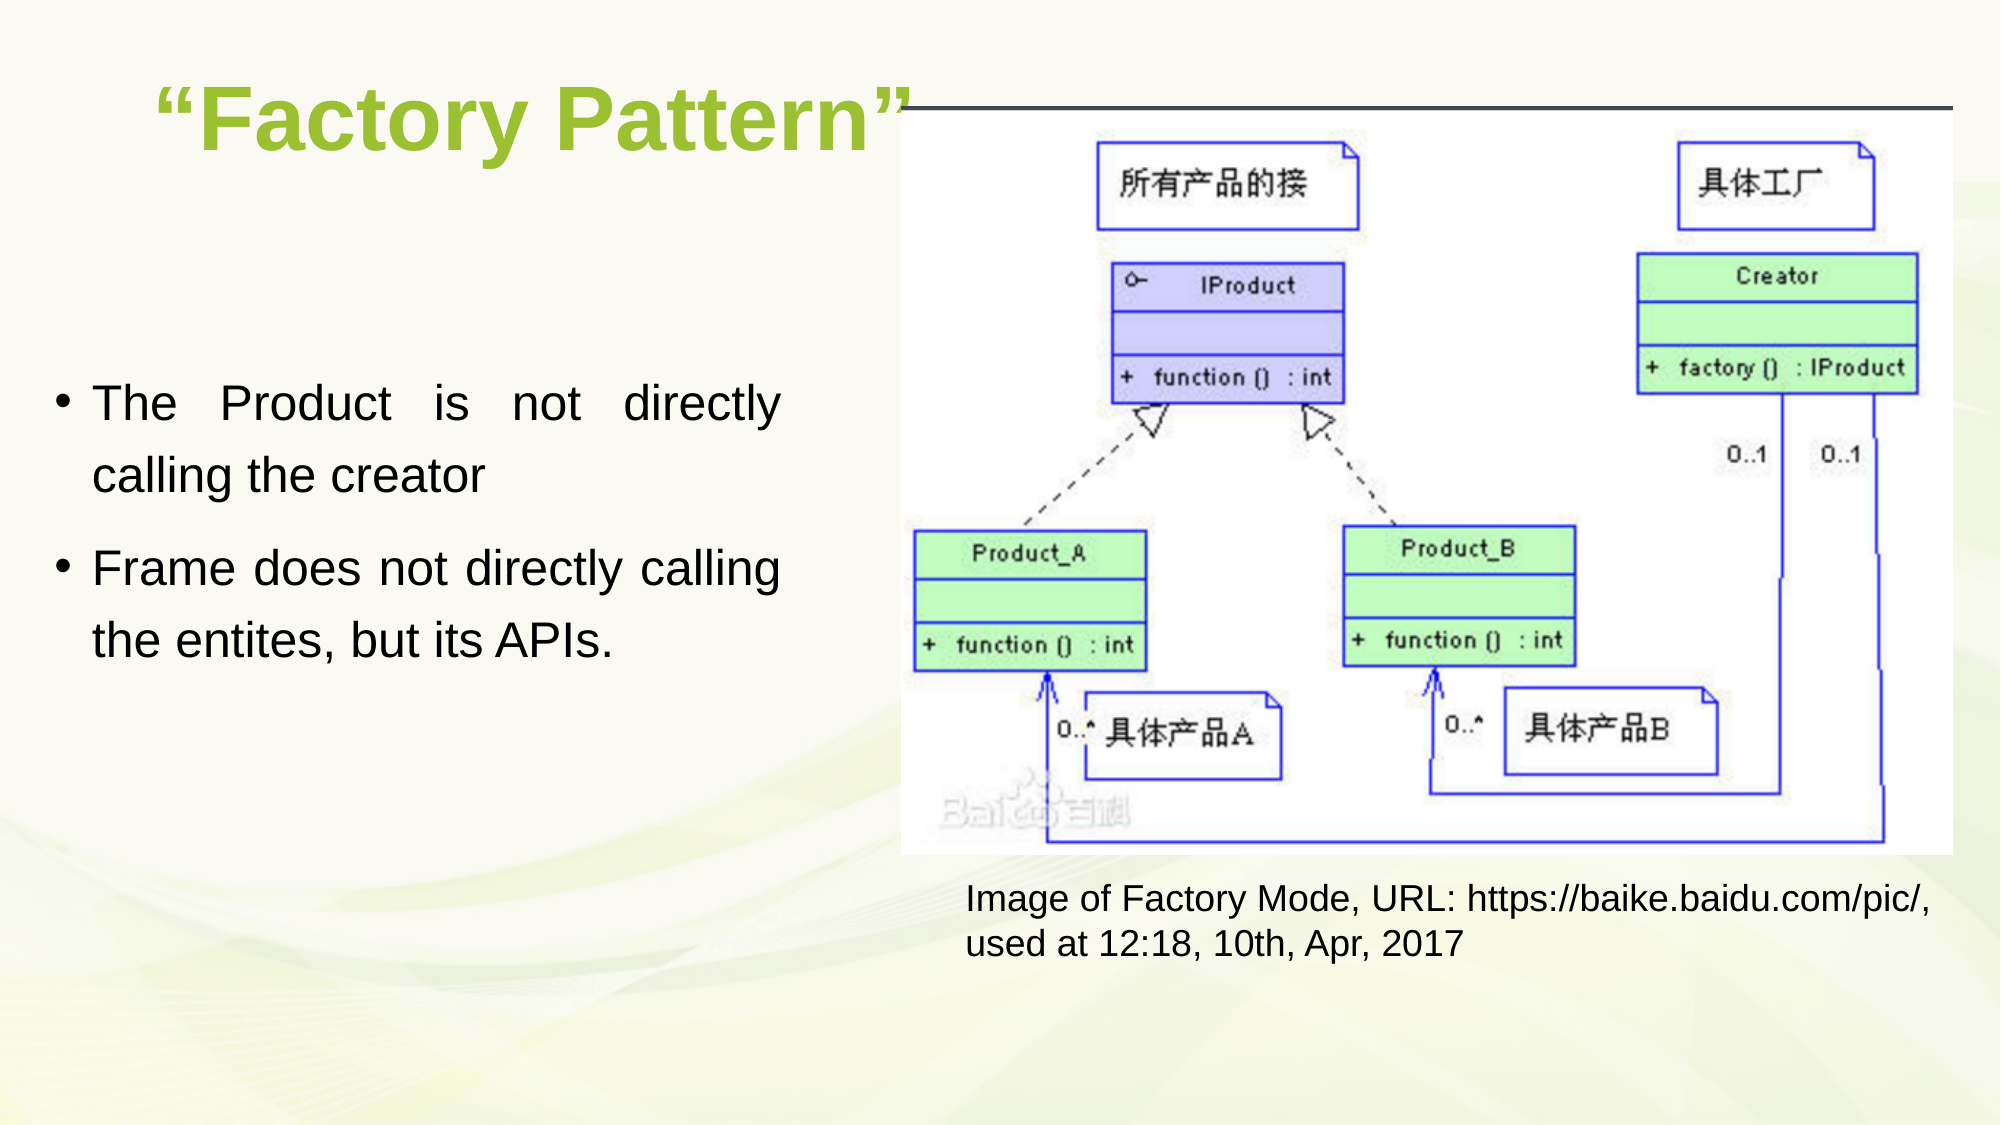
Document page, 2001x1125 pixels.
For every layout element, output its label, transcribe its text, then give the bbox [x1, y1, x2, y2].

picture [0, 0, 2001, 1125]
list The Product is not directly calling the creator Frame does not directly calling the entites, but its APIs. [39, 351, 797, 712]
title “Factory Pattern” [137, 38, 1863, 204]
text_box Image of Factory Mode, URL: https://baike.baidu.com/pic/, used at 12:18, 10th, Apr, 2017 [950, 866, 1968, 972]
